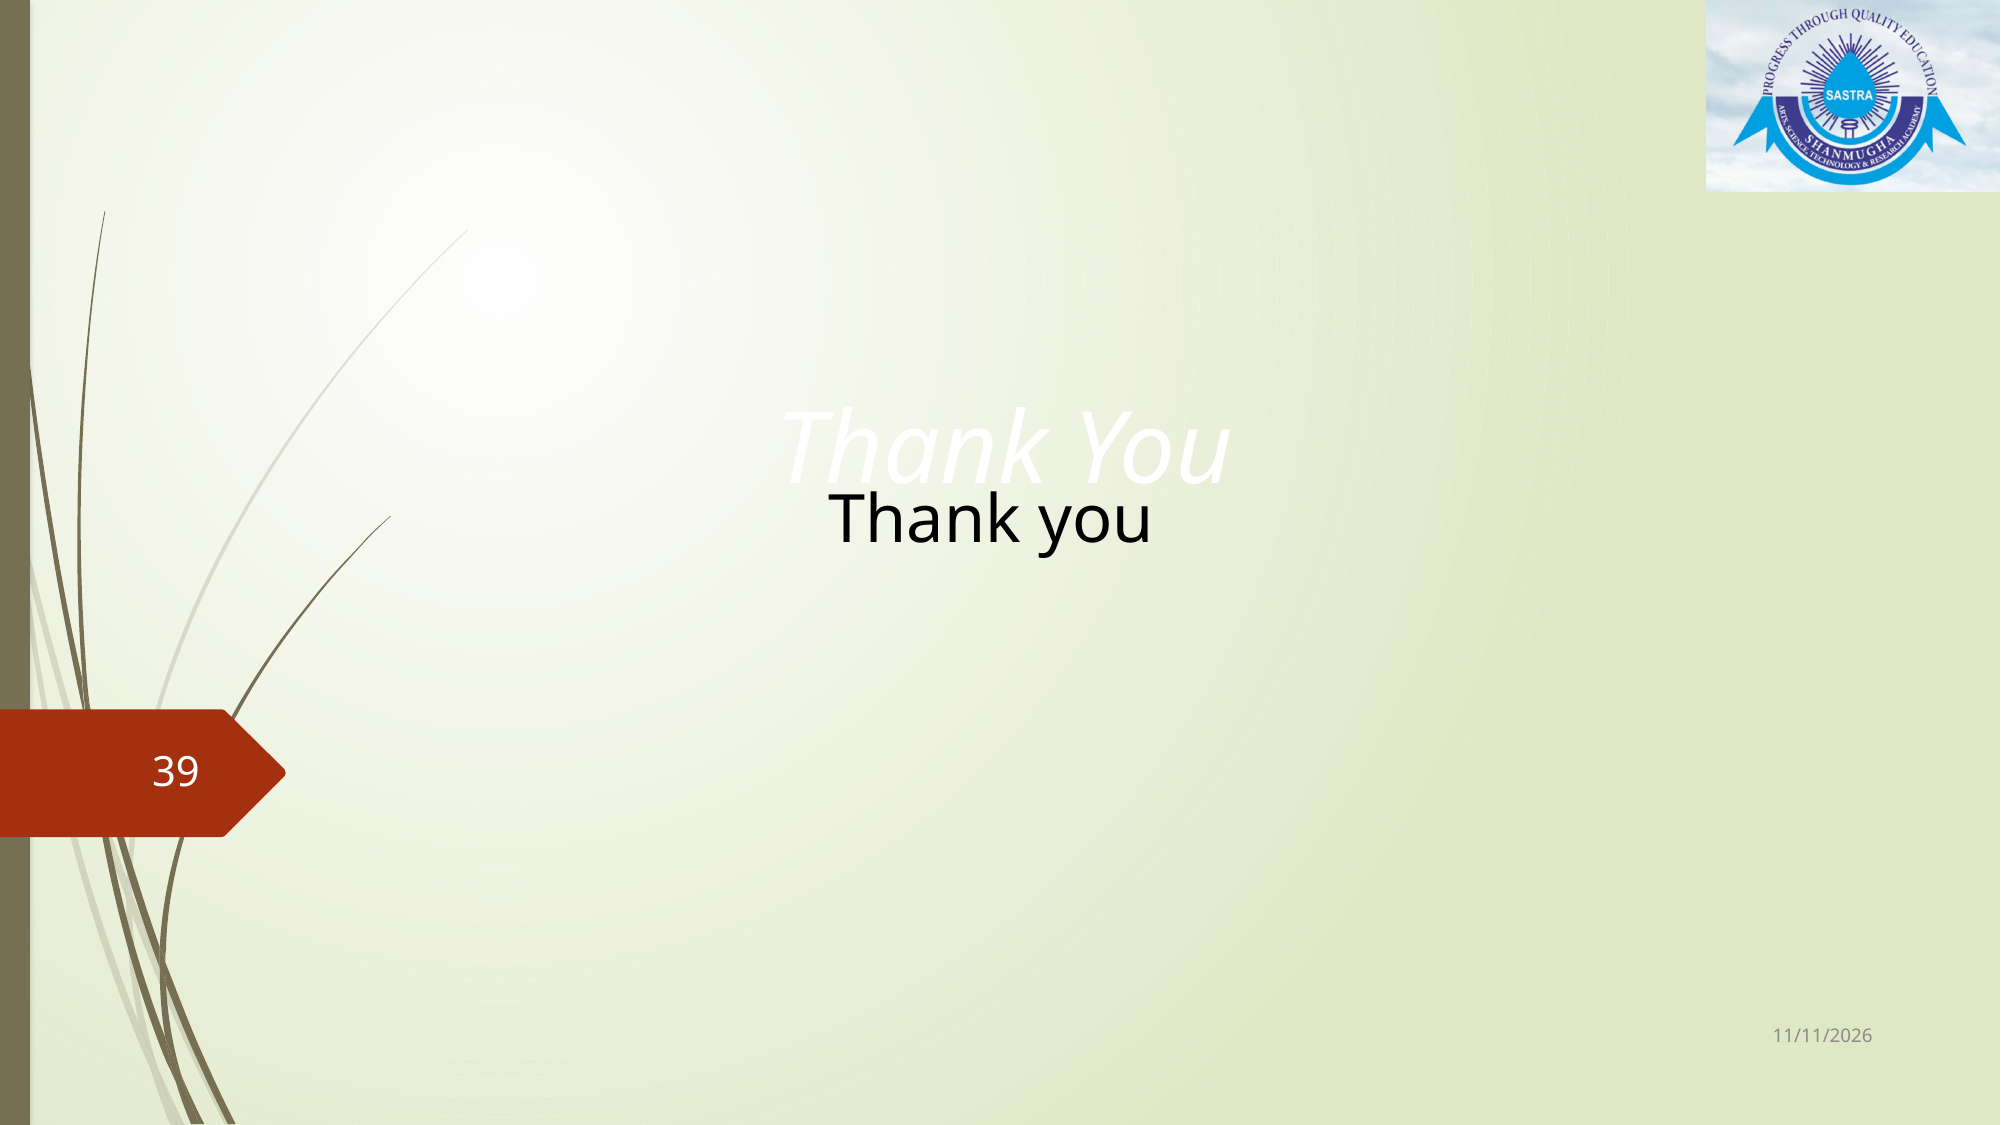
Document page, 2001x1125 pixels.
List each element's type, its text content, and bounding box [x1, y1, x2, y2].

subtitle Thank you [813, 468, 1695, 657]
picture [1705, 0, 2000, 192]
slide_number 39 [87, 743, 216, 803]
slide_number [1699, 1005, 1888, 1067]
title Thank You [180, 124, 1830, 763]
